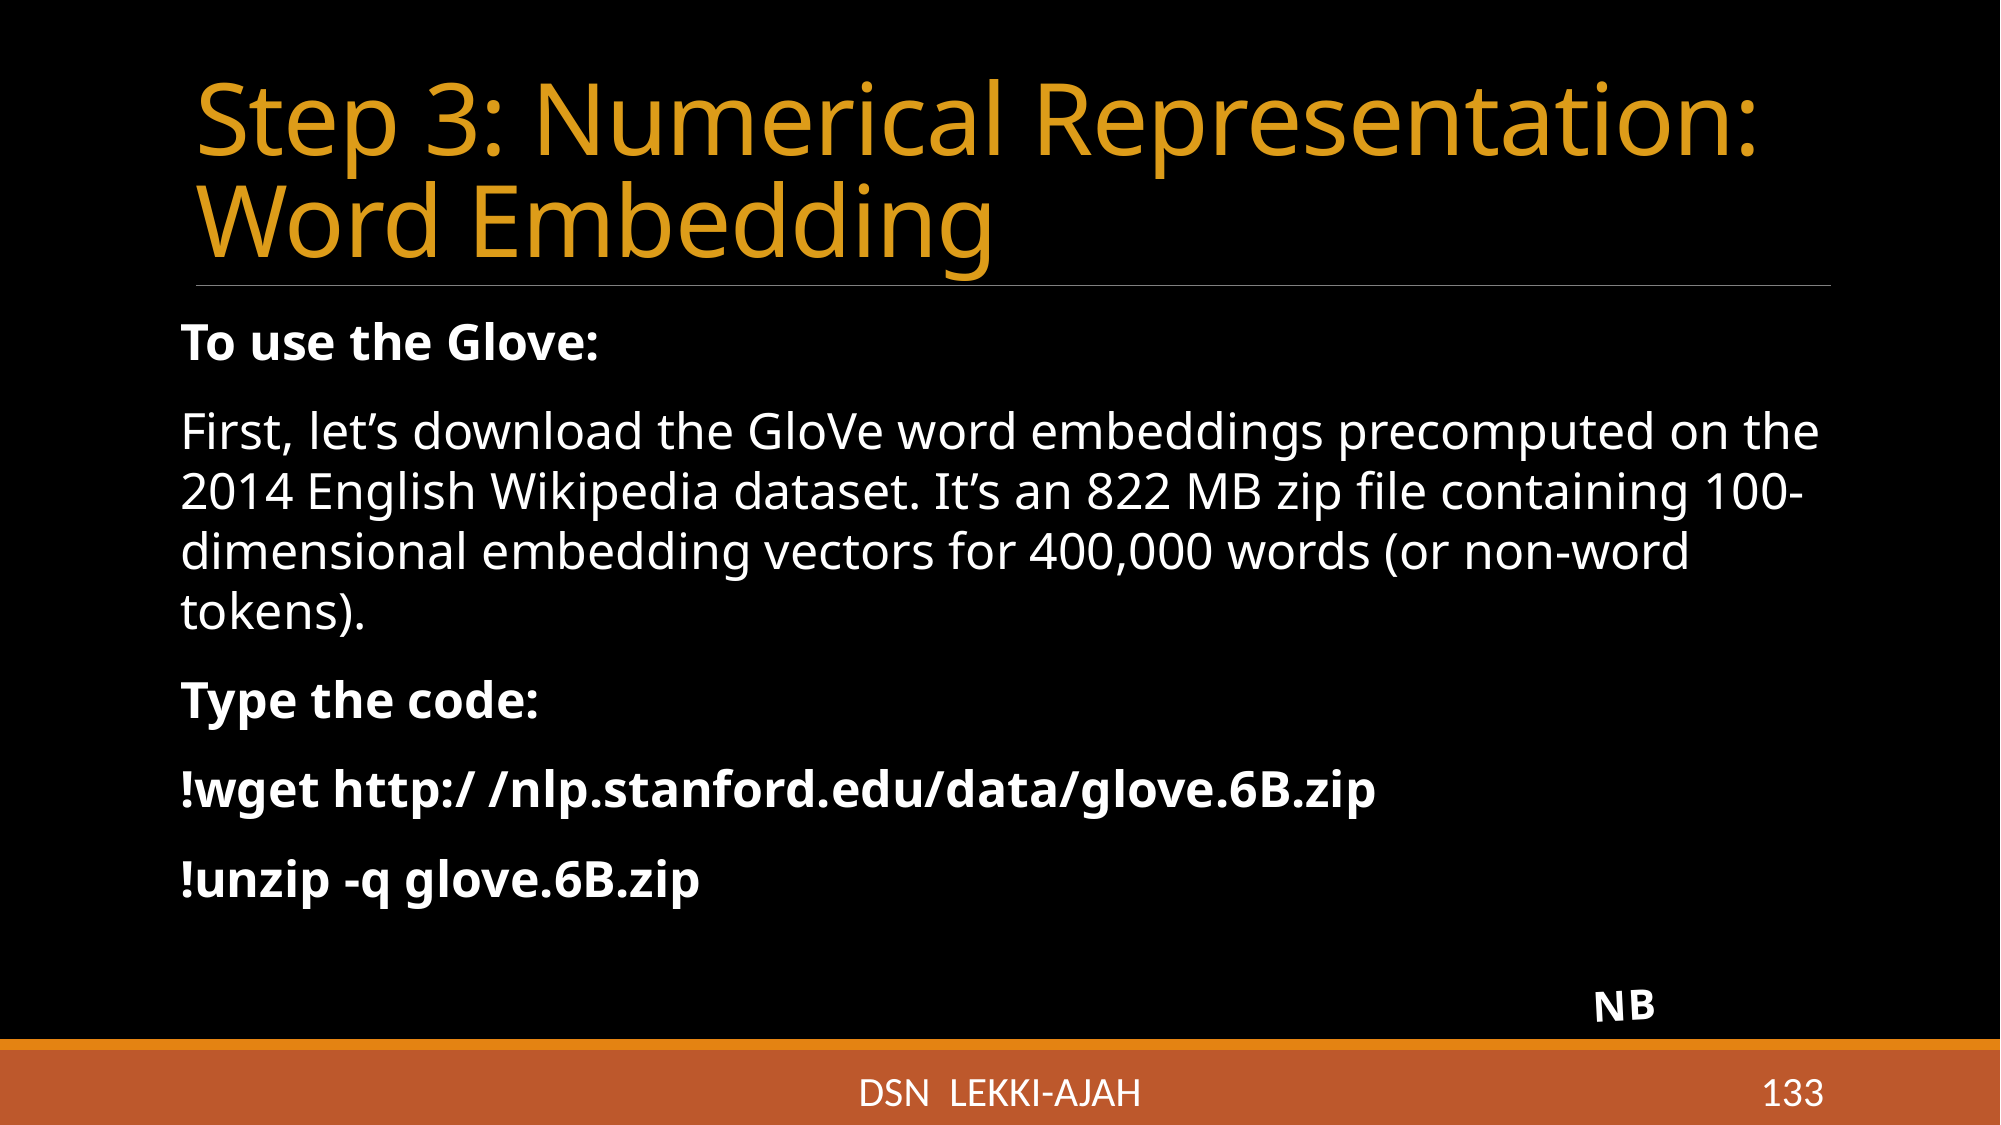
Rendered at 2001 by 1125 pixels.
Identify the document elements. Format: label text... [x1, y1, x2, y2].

footer DSN LEKKI-AJAH [604, 1059, 1396, 1120]
list To use the Glove: First, let’s download the GloVe word embeddings precomputed on the 2014 English Wikipedia dataset. It’s an 822 MB zip file containing 100-dimensional embedding vectors for 400,000 words (or non-word tokens). Type the code: !wget http:/ /nlp.stanford.edu/data/glove.6B.zip !unzip -q glove.6B.zip [180, 302, 1891, 1054]
title Step 3: Numerical Representation: Word Embedding [180, 47, 1830, 285]
text_box [277, 919, 933, 1054]
slide_number 133 [1624, 1059, 1840, 1120]
text_box NB [1188, 951, 2000, 1059]
